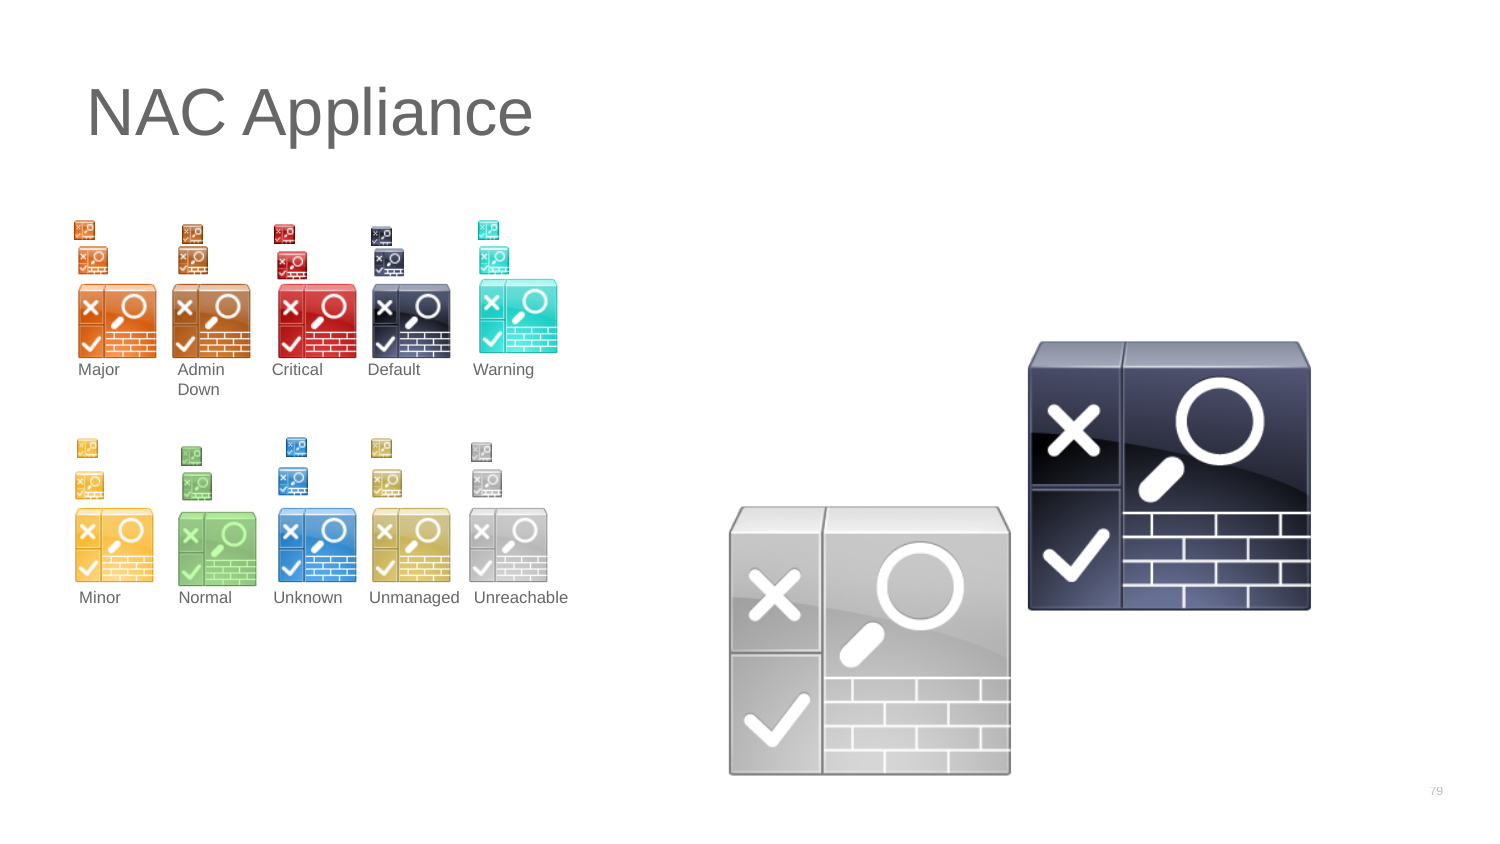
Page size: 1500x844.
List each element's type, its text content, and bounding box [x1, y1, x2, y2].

picture [277, 504, 358, 585]
picture [76, 279, 158, 361]
picture [275, 249, 358, 361]
picture [177, 507, 259, 589]
picture [371, 224, 404, 278]
picture [371, 437, 393, 459]
picture [77, 244, 108, 276]
picture [73, 218, 95, 240]
picture [170, 279, 252, 361]
picture [471, 441, 492, 463]
picture [73, 504, 155, 585]
picture [180, 445, 202, 466]
picture [477, 245, 559, 356]
picture [709, 315, 1331, 802]
picture [180, 471, 212, 502]
picture [285, 436, 307, 458]
picture [77, 437, 98, 459]
picture [478, 218, 499, 240]
picture [277, 466, 308, 497]
picture [371, 504, 453, 585]
picture [177, 223, 209, 276]
picture [371, 467, 403, 499]
picture [471, 467, 502, 499]
picture [468, 504, 549, 585]
title NAC Appliance [71, 55, 1441, 176]
picture [73, 470, 105, 501]
picture [371, 279, 453, 361]
picture [273, 223, 295, 244]
